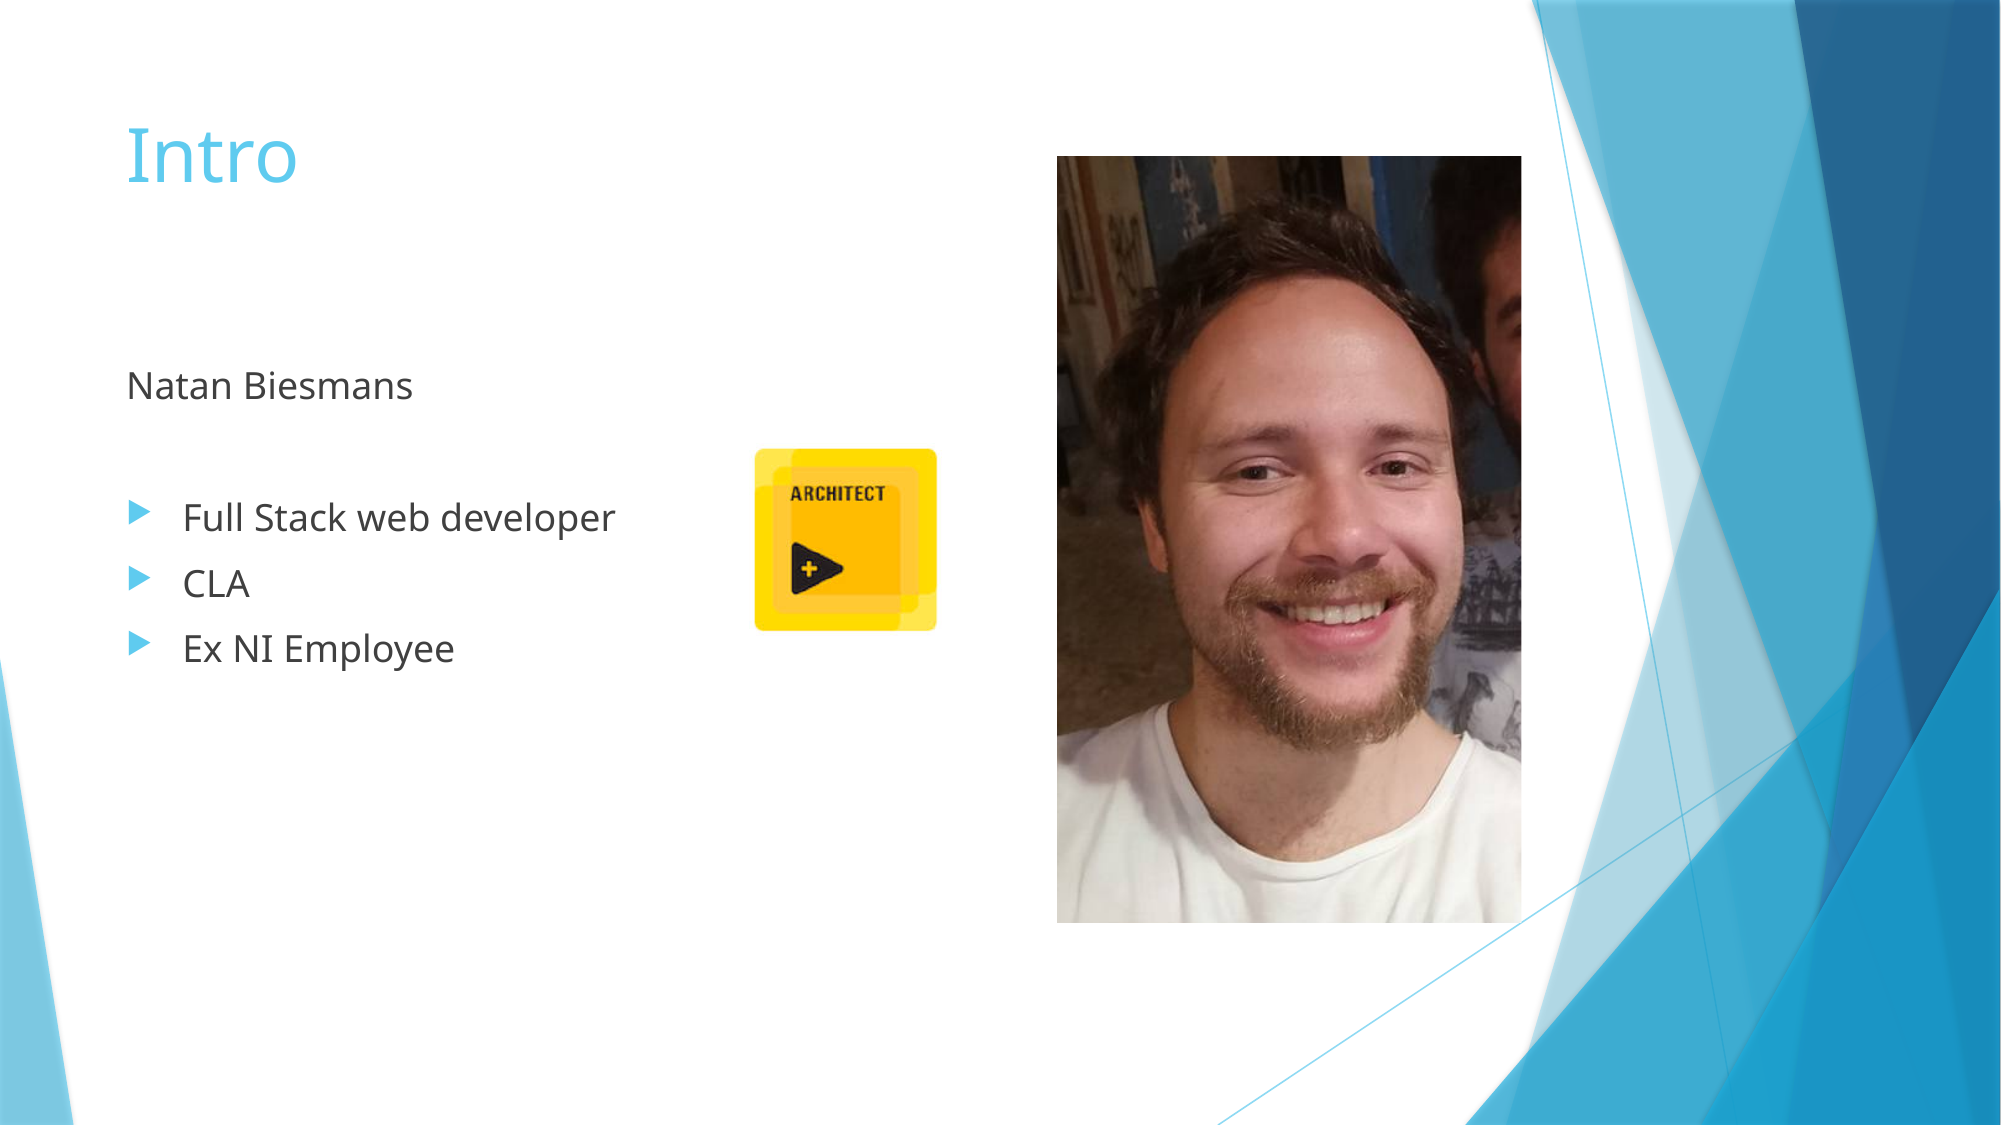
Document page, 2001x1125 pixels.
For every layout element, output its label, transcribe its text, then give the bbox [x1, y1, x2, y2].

picture [1056, 156, 1522, 923]
title Intro [111, 99, 1522, 317]
list Natan Biesmans Full Stack web developer CLA Ex NI Employee [111, 354, 1522, 992]
picture [740, 435, 950, 644]
